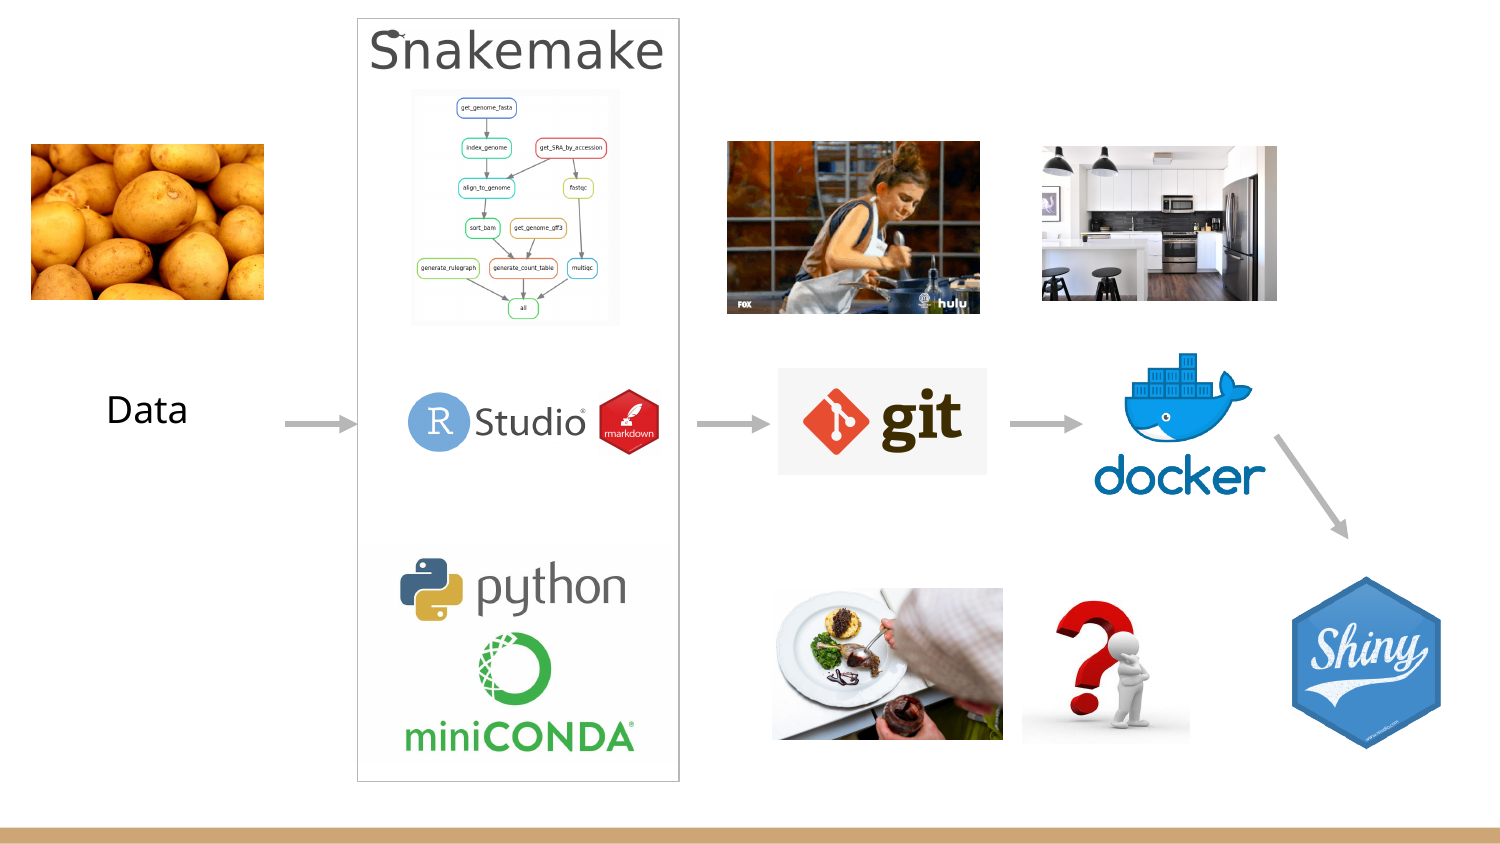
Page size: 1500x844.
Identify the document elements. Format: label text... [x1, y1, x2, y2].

picture [727, 140, 980, 314]
picture [30, 144, 264, 300]
picture [351, 545, 680, 764]
text_box [357, 18, 679, 545]
picture [1094, 353, 1266, 496]
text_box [772, 588, 1190, 744]
list Data [0, 364, 296, 483]
picture [1042, 145, 1277, 302]
text_box [357, 771, 679, 782]
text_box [1275, 435, 1454, 762]
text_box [407, 389, 660, 455]
picture [778, 368, 987, 476]
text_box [367, 27, 664, 326]
